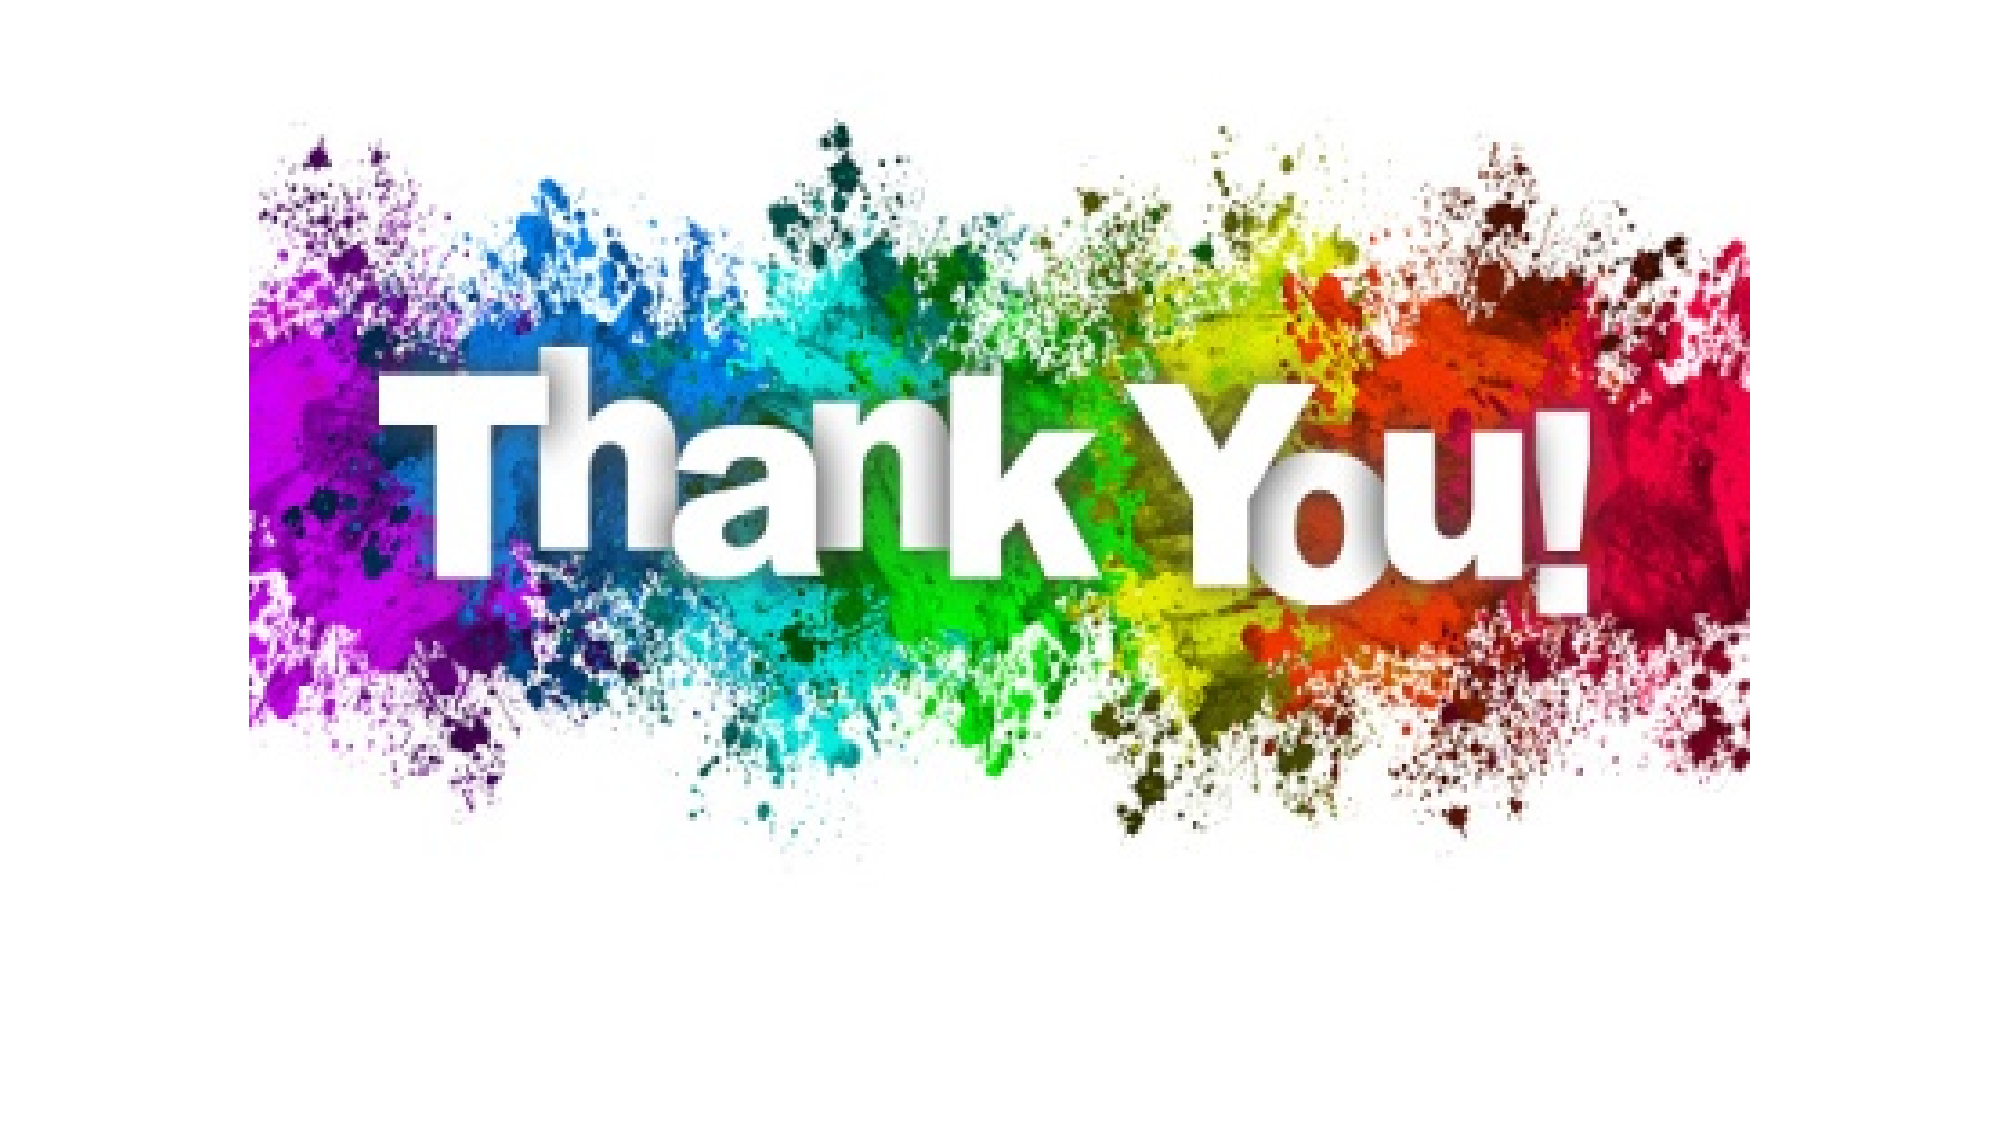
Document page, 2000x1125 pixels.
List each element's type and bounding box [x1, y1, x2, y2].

picture [249, 8, 1750, 924]
